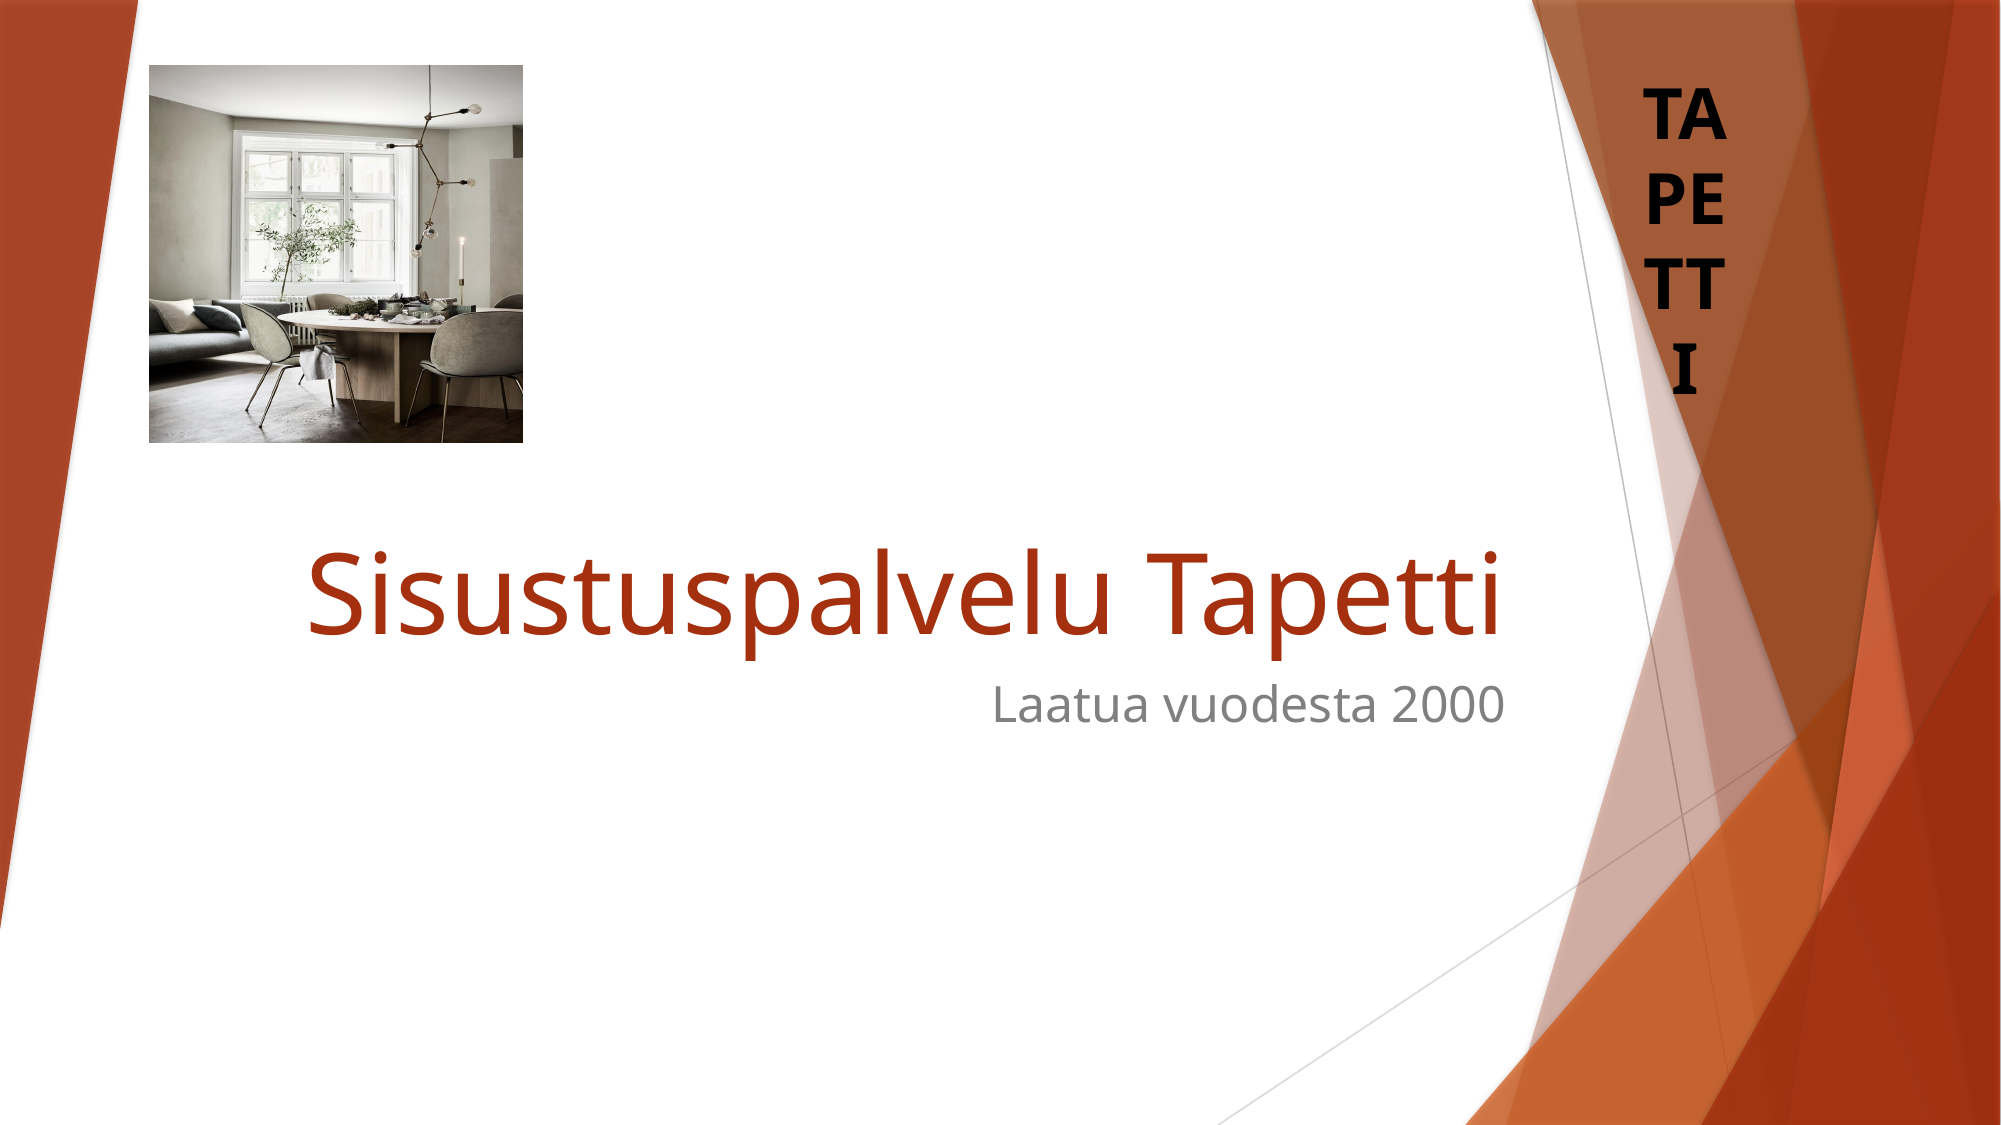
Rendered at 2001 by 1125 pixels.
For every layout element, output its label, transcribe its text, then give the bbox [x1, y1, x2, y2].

subtitle Laatua vuodesta 2000 [247, 664, 1522, 845]
title Sisustuspalvelu Tapetti [247, 394, 1522, 664]
picture [148, 65, 523, 443]
